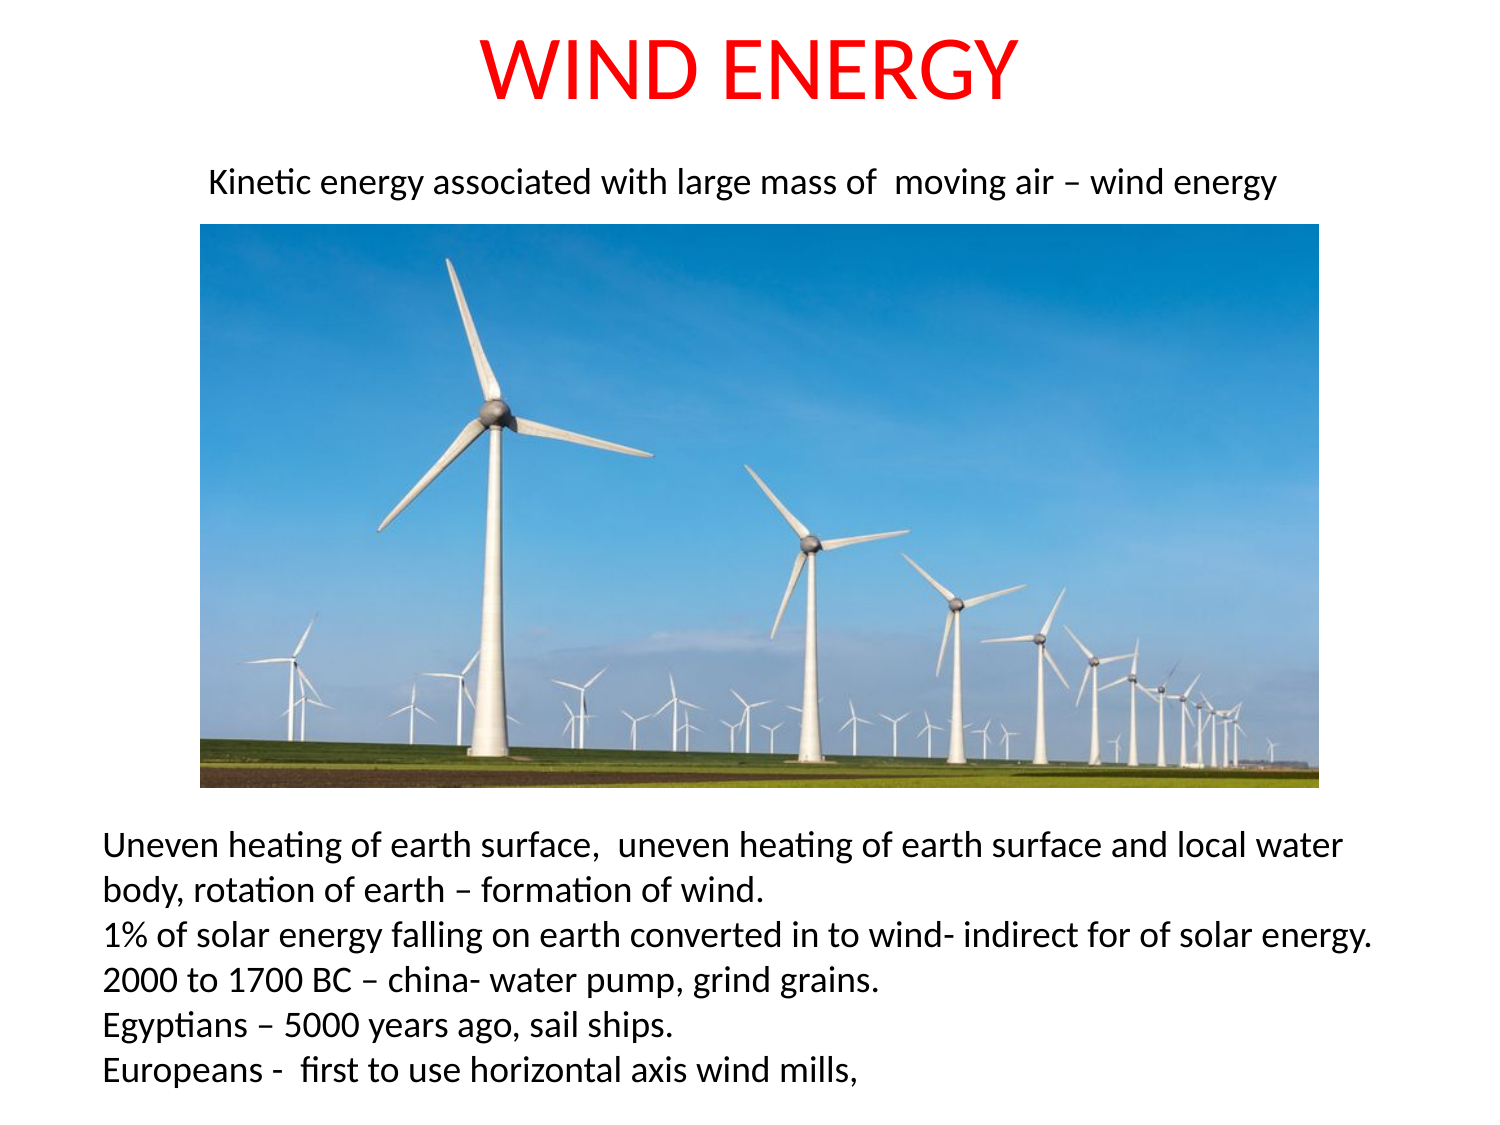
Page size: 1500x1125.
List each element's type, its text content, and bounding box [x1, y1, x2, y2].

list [199, 224, 1319, 788]
text_box Kinetic energy associated with large mass of moving air – wind energy [193, 149, 1295, 255]
text_box Uneven heating of earth surface, uneven heating of earth surface and local water body, rotation of earth – formation of wind. 1% of solar energy falling on earth converted in to wind- indirect for of solar energy. 2000 to 1700 BC – china- water pump, grind grains. Egyptians – 5000 years ago, sail ships. Europeans - first to use horizontal axis wind mills, [87, 812, 1425, 1125]
title WIND ENERGY [75, 0, 1425, 125]
